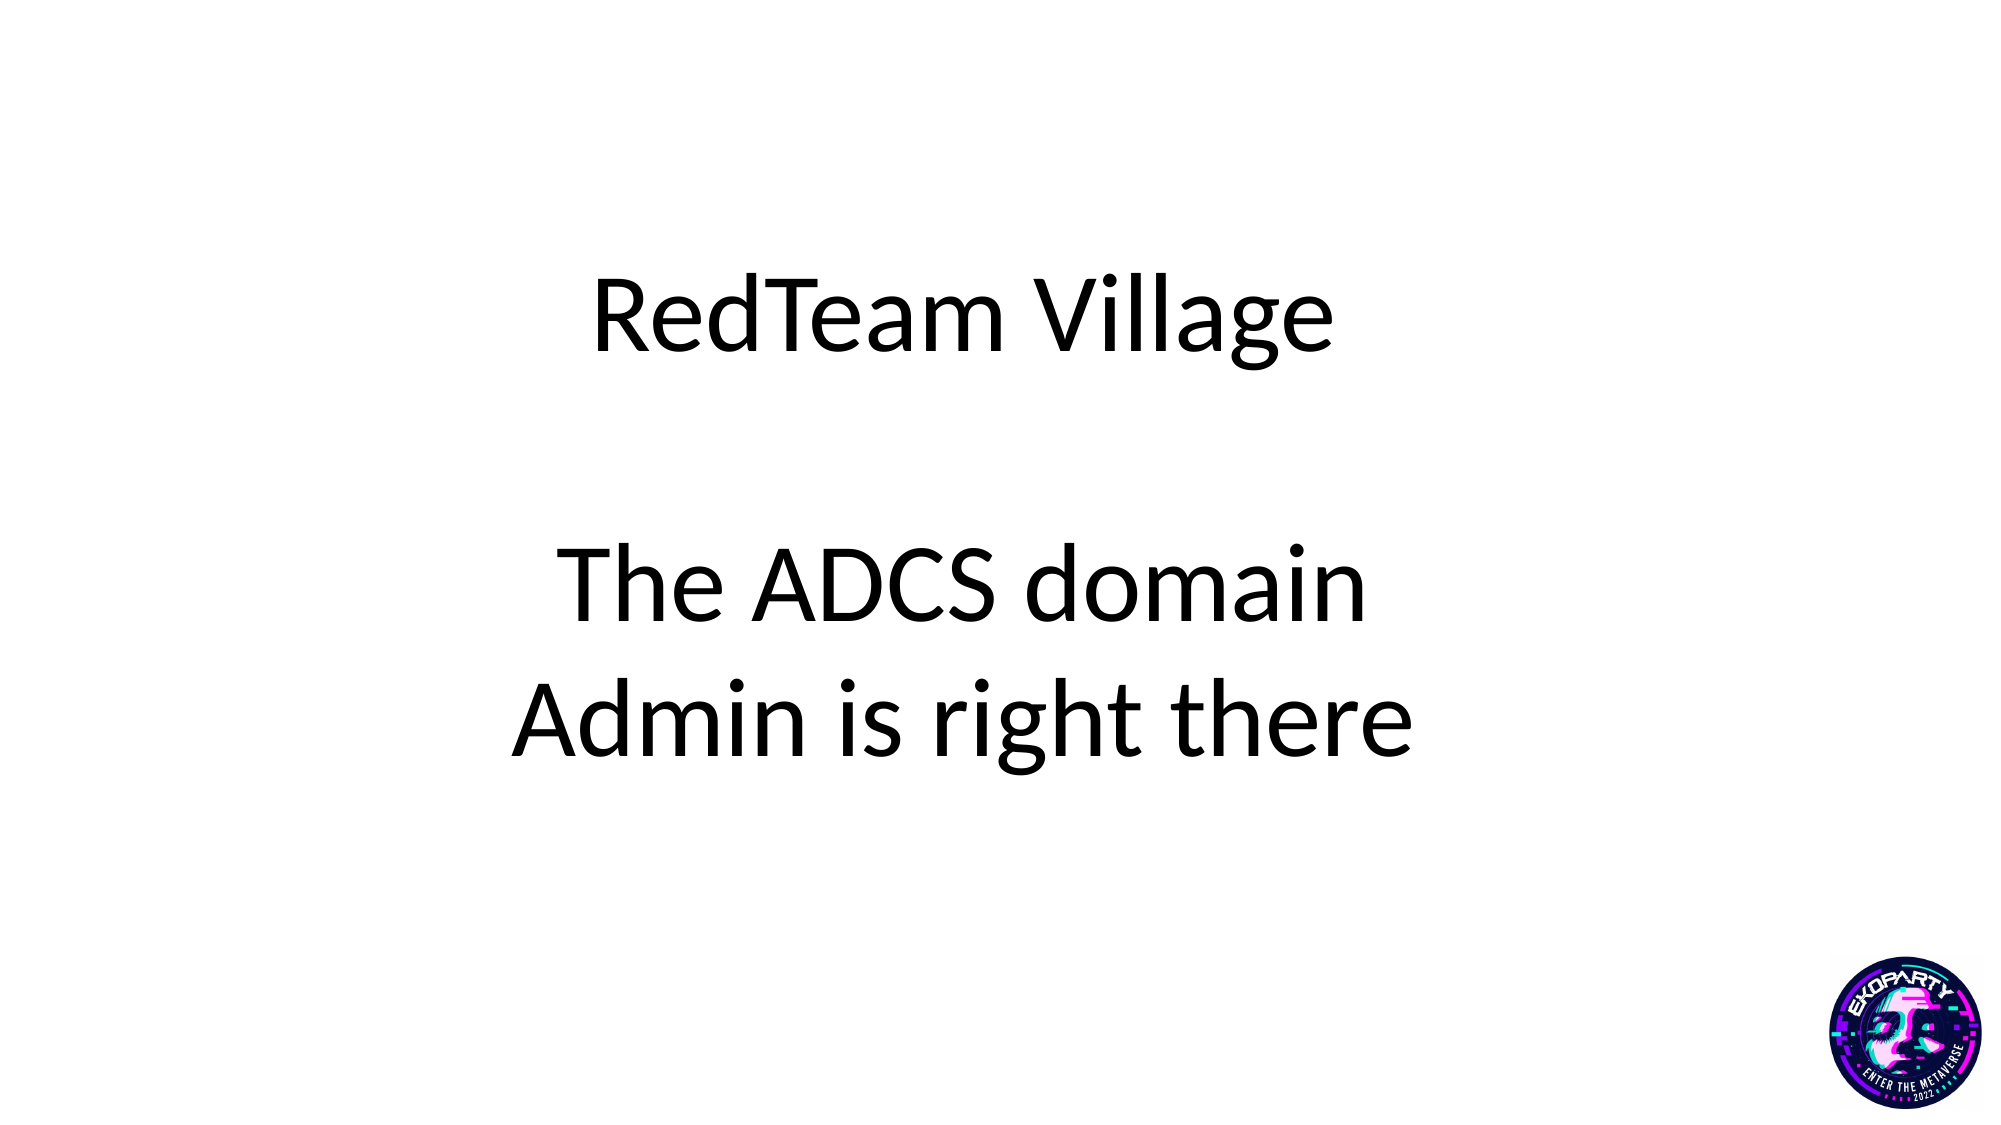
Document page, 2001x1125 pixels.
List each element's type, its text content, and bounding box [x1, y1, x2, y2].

text_box RedTeam Village The ADCS domain Admin is right there [414, 231, 1513, 787]
picture [1828, 955, 1983, 1110]
